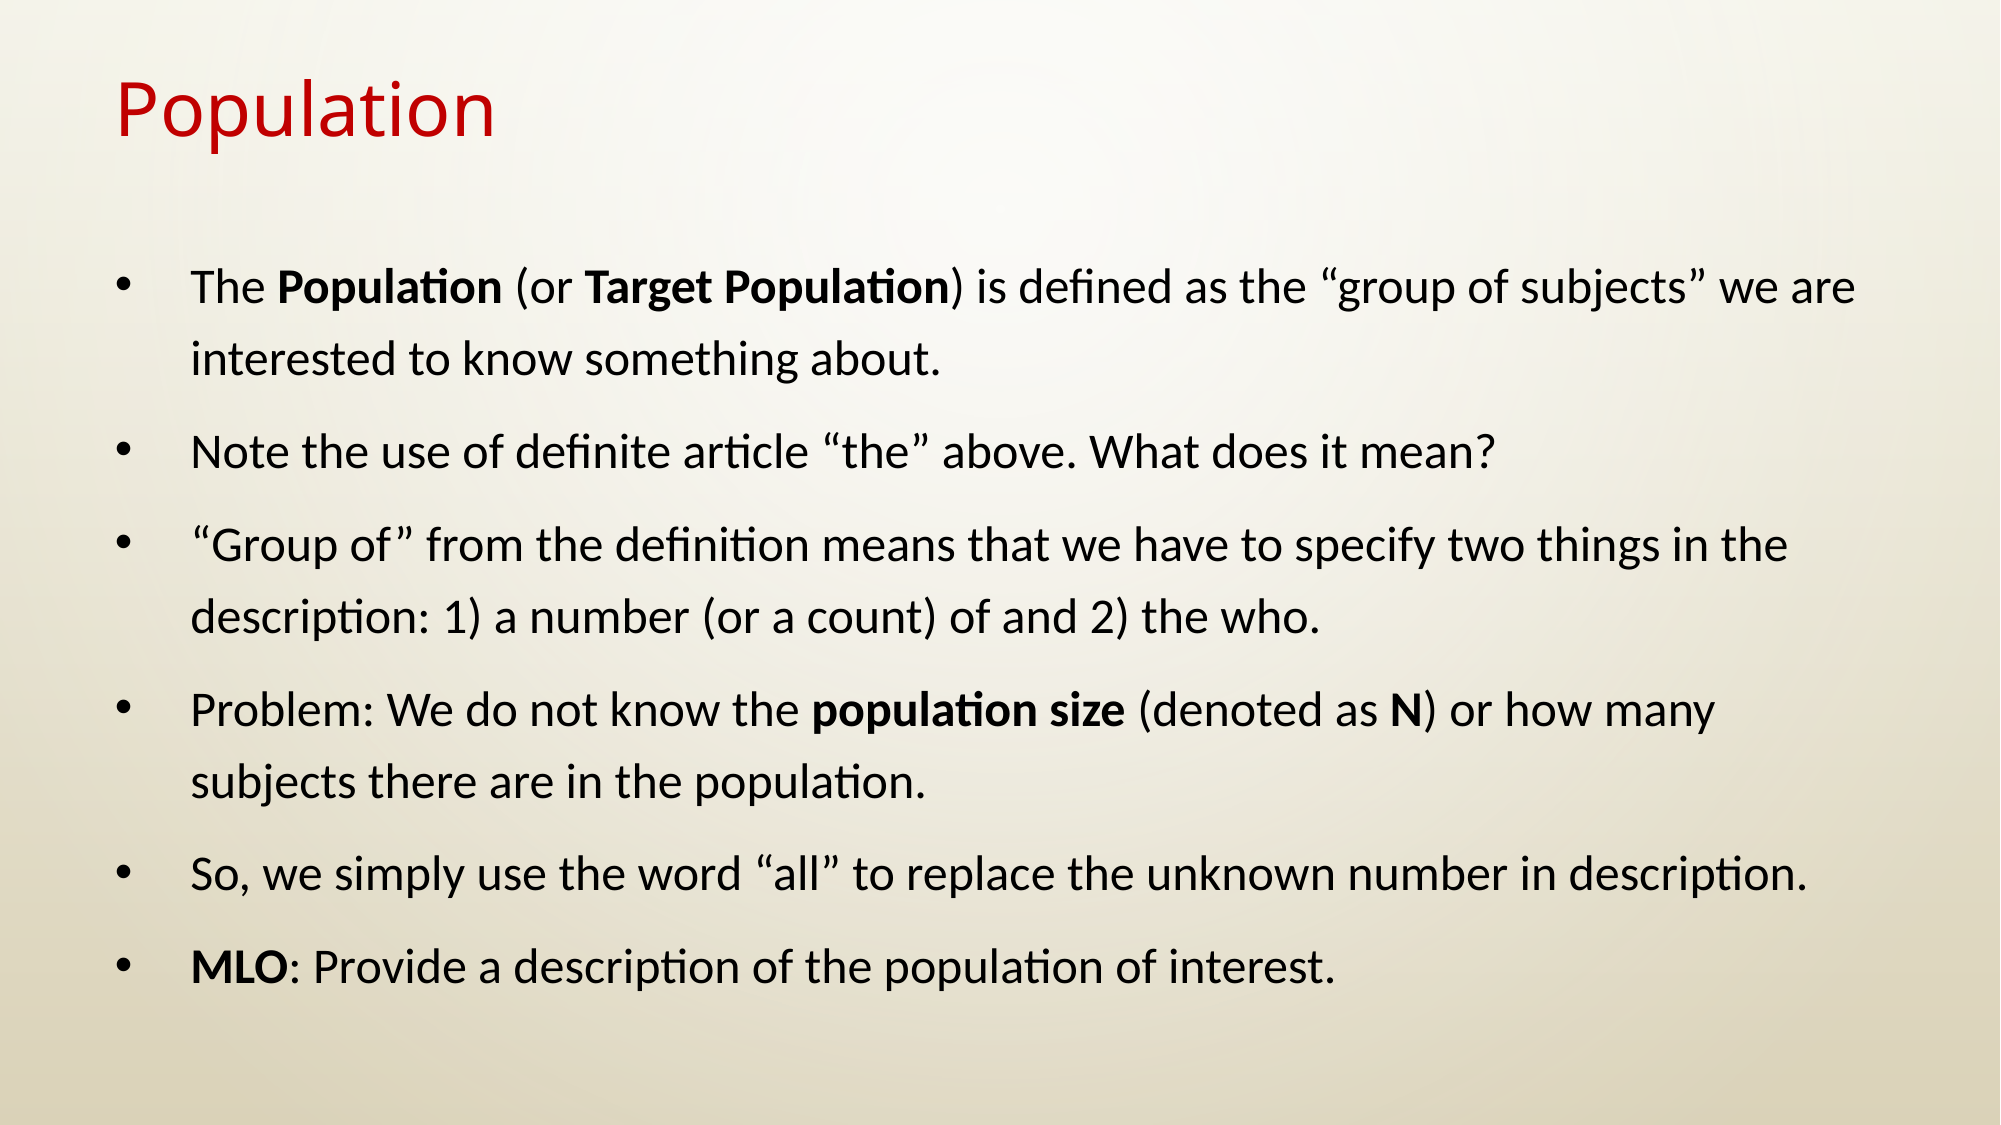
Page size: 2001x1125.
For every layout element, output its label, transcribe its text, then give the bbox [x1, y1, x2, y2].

title Population [99, 64, 1900, 215]
list The Population (or Target Population) is defined as the “group of subjects” we are interested to know something about. Note the use of definite article “the” above. What does it mean? “Group of” from the definition means that we have to specify two things in the description: 1) a number (or a count) of and 2) the who. Problem: We do not know the population size (denoted as N) or how many subjects there are in the population. So, we simply use the word “all” to replace the unknown number in description. MLO: Provide a description of the population of interest. [99, 234, 1900, 1060]
table_cell Treatment(s) [0, 0, 2000, 176]
